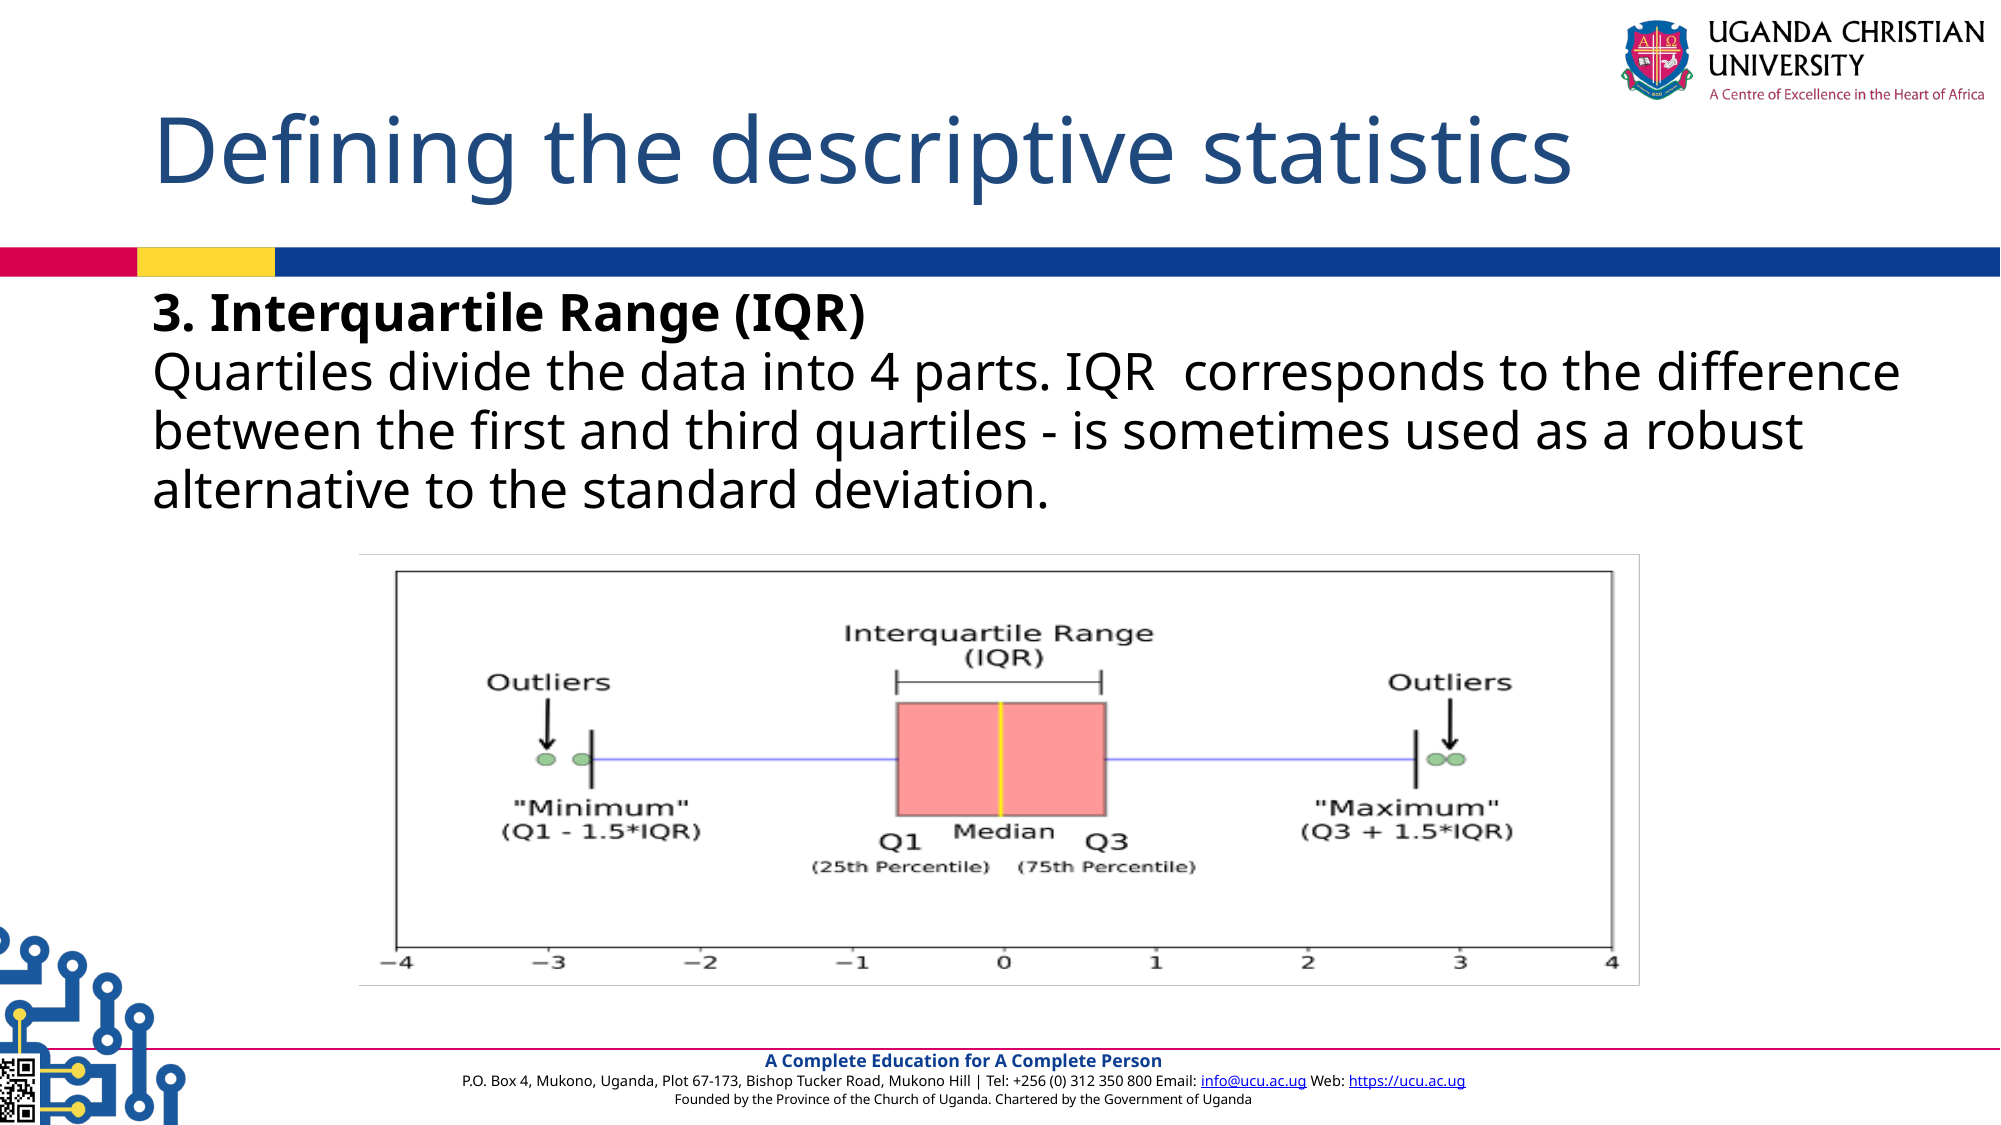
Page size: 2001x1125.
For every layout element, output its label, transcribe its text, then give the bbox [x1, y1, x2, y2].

picture [1603, 0, 2000, 121]
picture [0, 887, 191, 1125]
picture [359, 553, 1643, 987]
list 3. Interquartile Range (IQR) Quartiles divide the data into 4 parts. IQR corresponds to the difference between the first and third quartiles - is sometimes used as a robust alternative to the standard deviation. [137, 276, 1950, 685]
title Defining the descriptive statistics [137, 59, 1863, 248]
